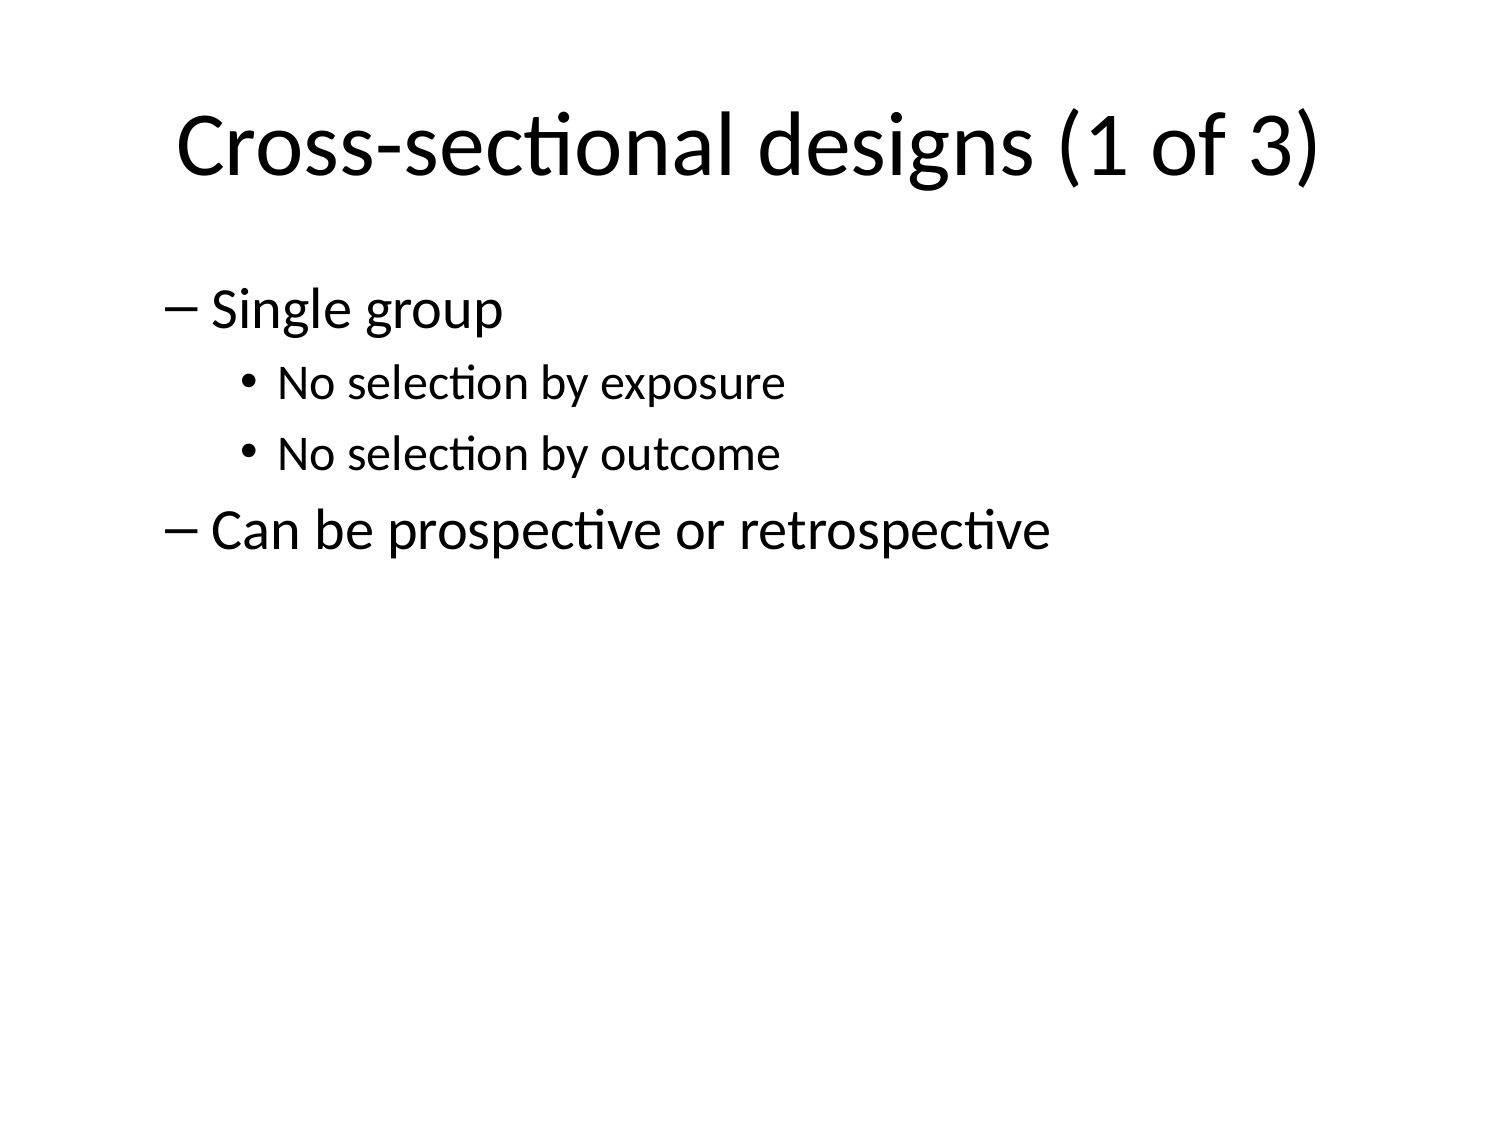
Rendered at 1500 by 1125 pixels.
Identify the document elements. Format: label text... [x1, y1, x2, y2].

list Single group No selection by exposure No selection by outcome Can be prospective or retrospective [75, 262, 1425, 1005]
title Cross-sectional designs (1 of 3) [75, 45, 1425, 233]
